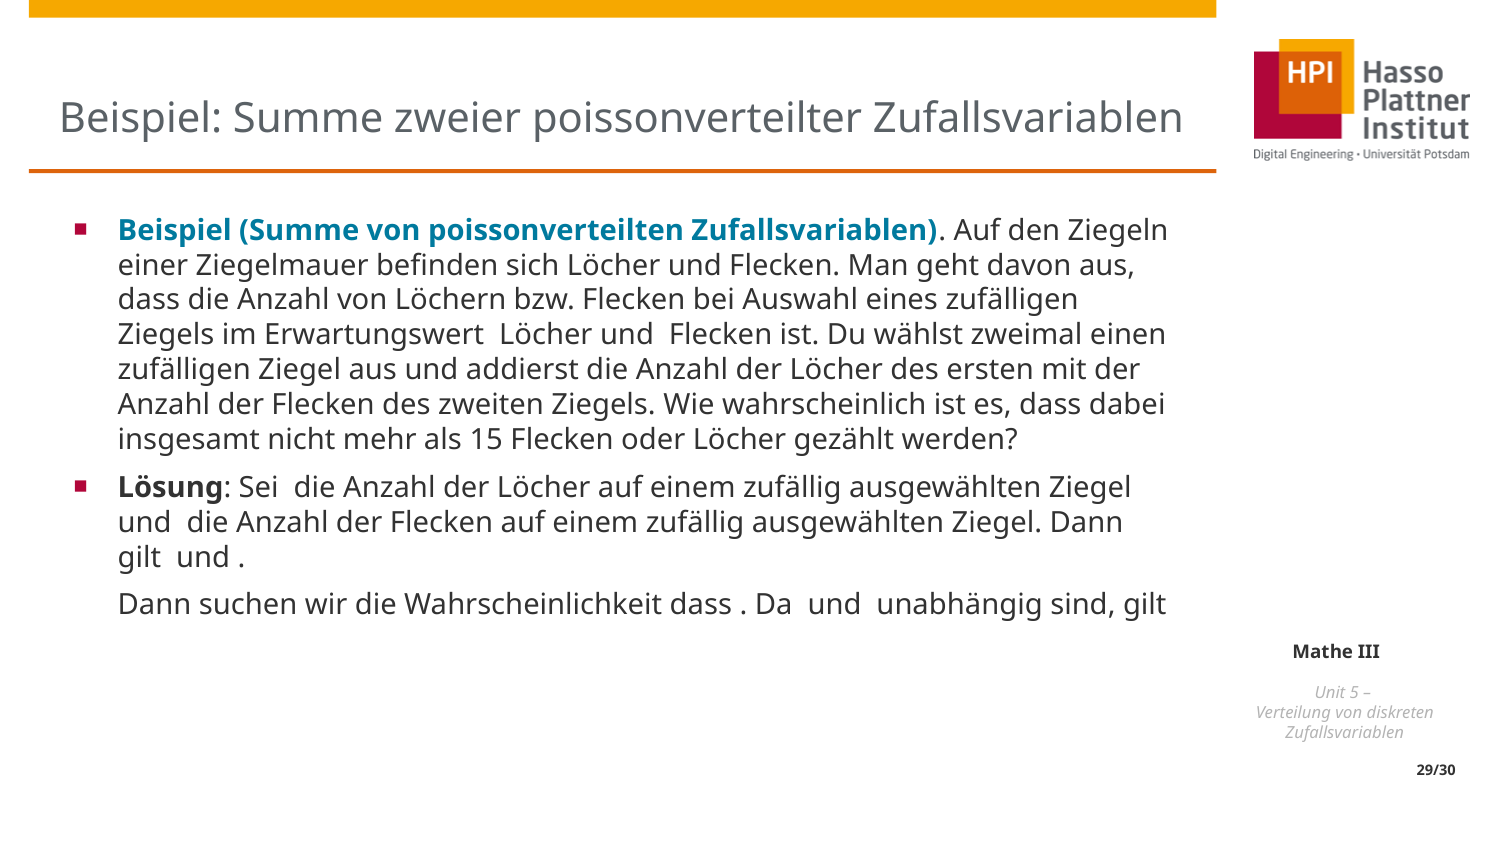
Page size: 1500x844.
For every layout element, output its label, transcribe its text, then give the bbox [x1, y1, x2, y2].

title Beispiel: Summe zweier poissonverteilter Zufallsvariablen [58, 17, 1187, 170]
picture [1254, 39, 1470, 161]
